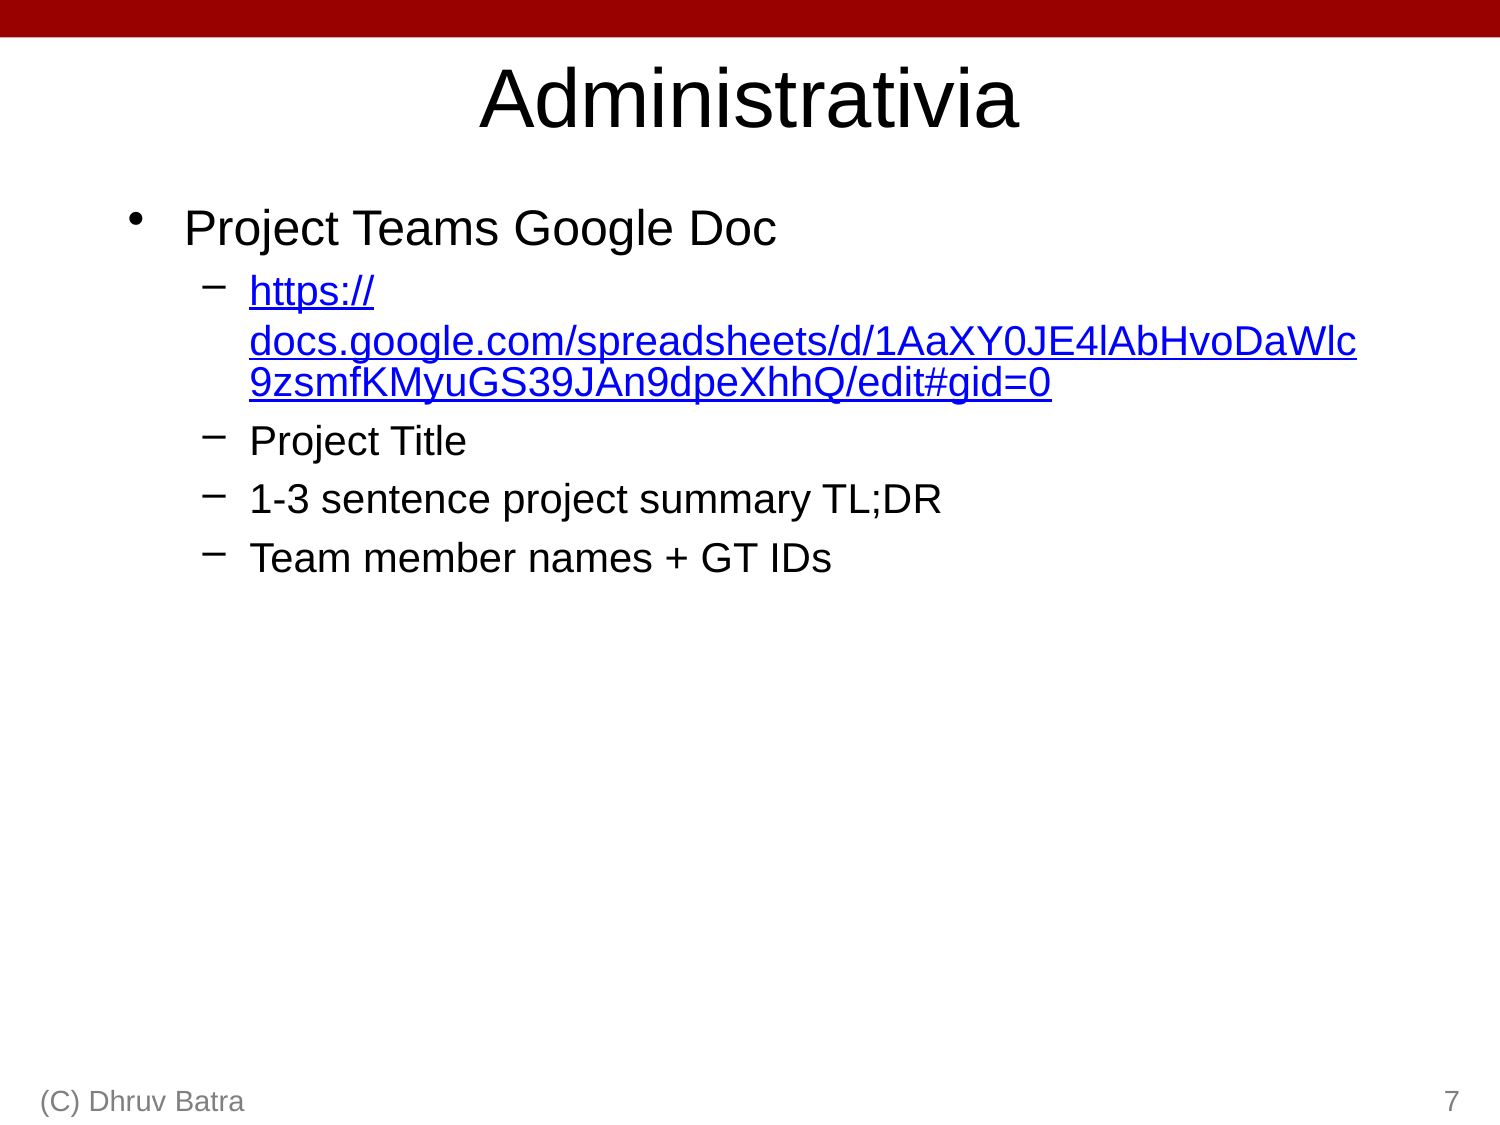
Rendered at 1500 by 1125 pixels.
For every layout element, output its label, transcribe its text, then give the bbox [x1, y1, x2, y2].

title Administrativia [112, 37, 1388, 151]
list Project Teams Google Doc https://docs.google.com/spreadsheets/d/1AaXY0JE4lAbHvoDaWlc9zsmfKMyuGS39JAn9dpeXhhQ/edit#gid=0 Project Title 1-3 sentence project summary TL;DR Team member names + GT IDs [112, 187, 1388, 1051]
slide_number 7 [1162, 1049, 1476, 1125]
footer (C) Dhruv Batra [24, 1049, 501, 1125]
